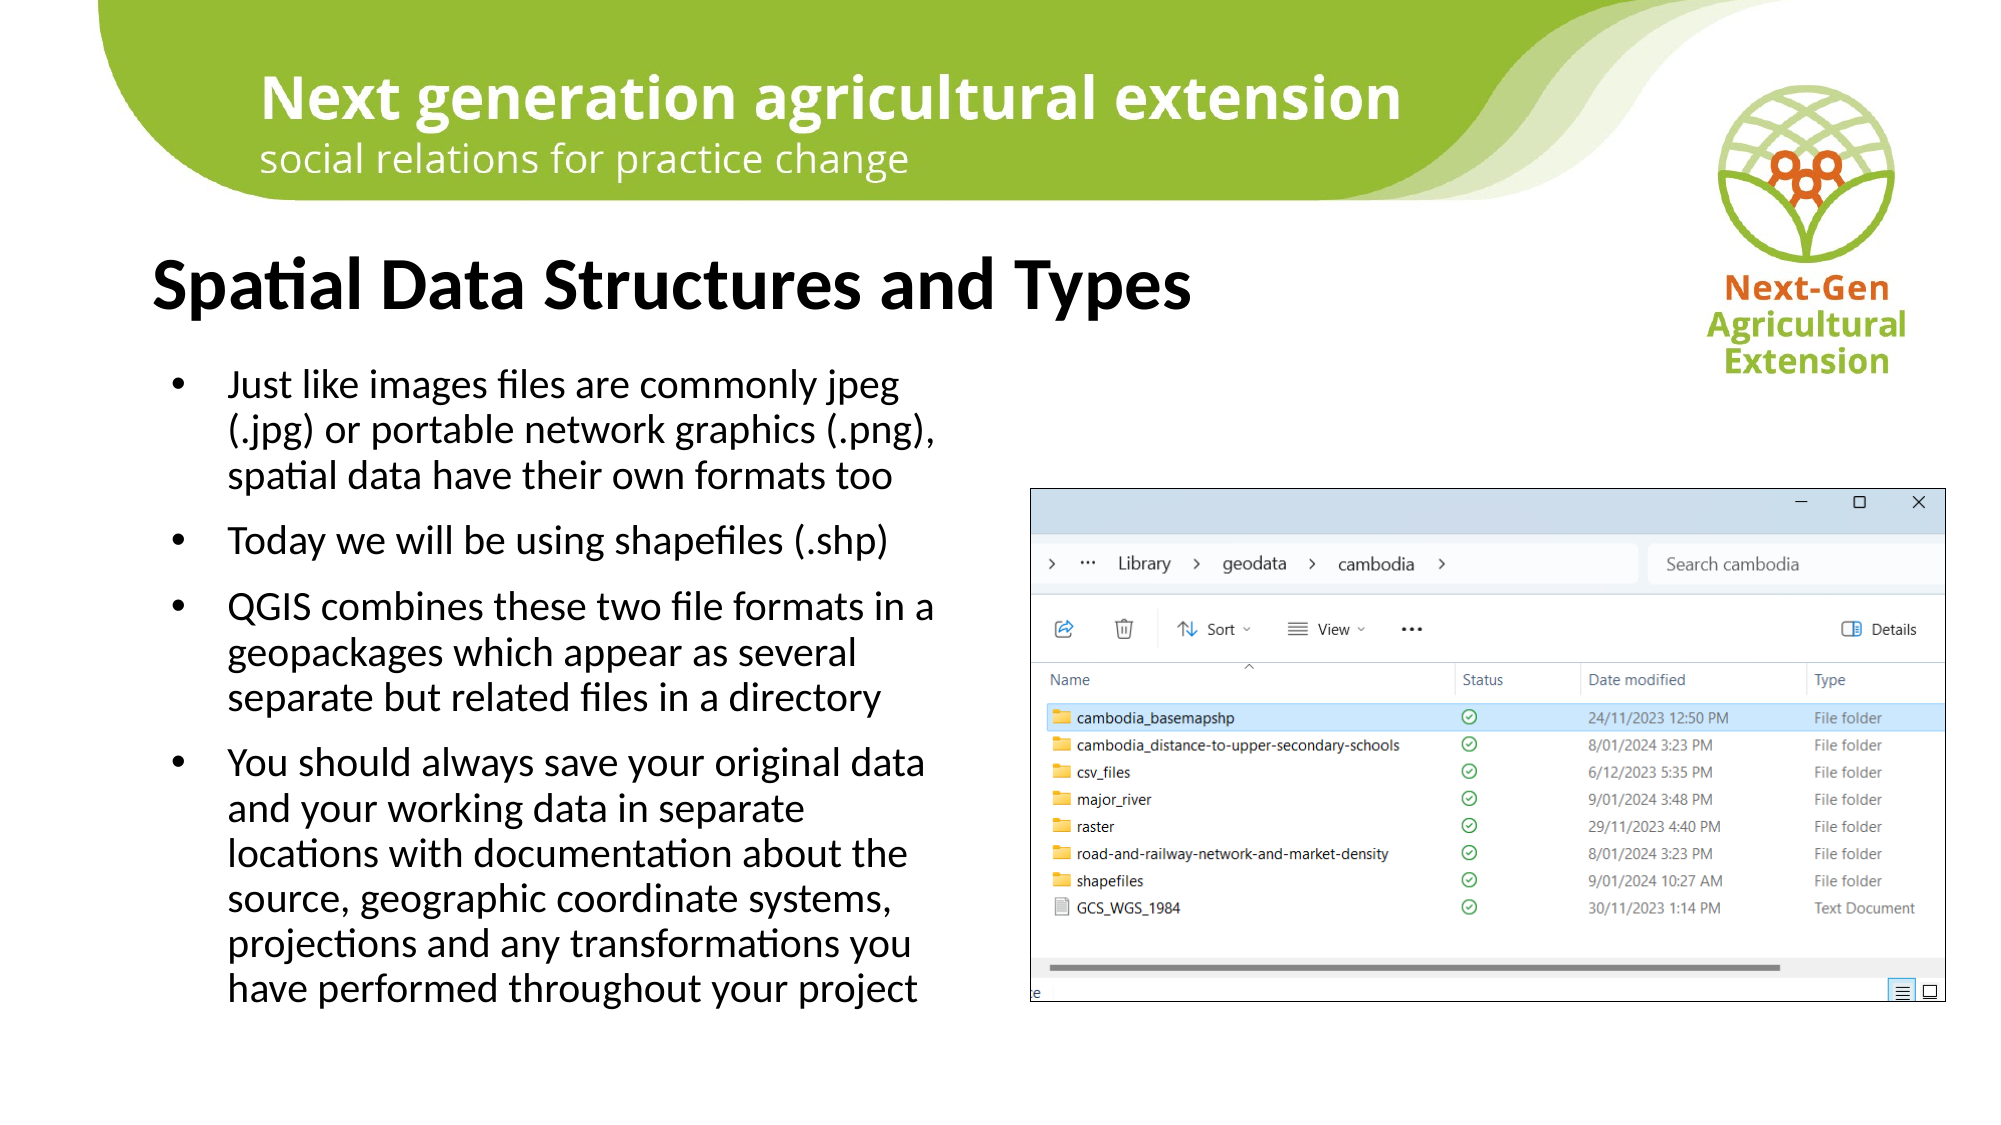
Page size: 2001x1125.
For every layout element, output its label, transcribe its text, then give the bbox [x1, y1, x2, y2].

picture [1030, 487, 1946, 1002]
text_box Just like images files are commonly jpeg (.jpg) or portable network graphics (.png), spatial data have their own formats too Today we will be using shapefiles (.shp) QGIS combines these two file formats in a geopackages which appear as several separate but related files in a directory You should always save your original data and your working data in separate locations with documentation about the source, geographic coordinate systems, projections and any transformations you have performed throughout your project [137, 442, 977, 1060]
picture [0, 0, 2000, 431]
